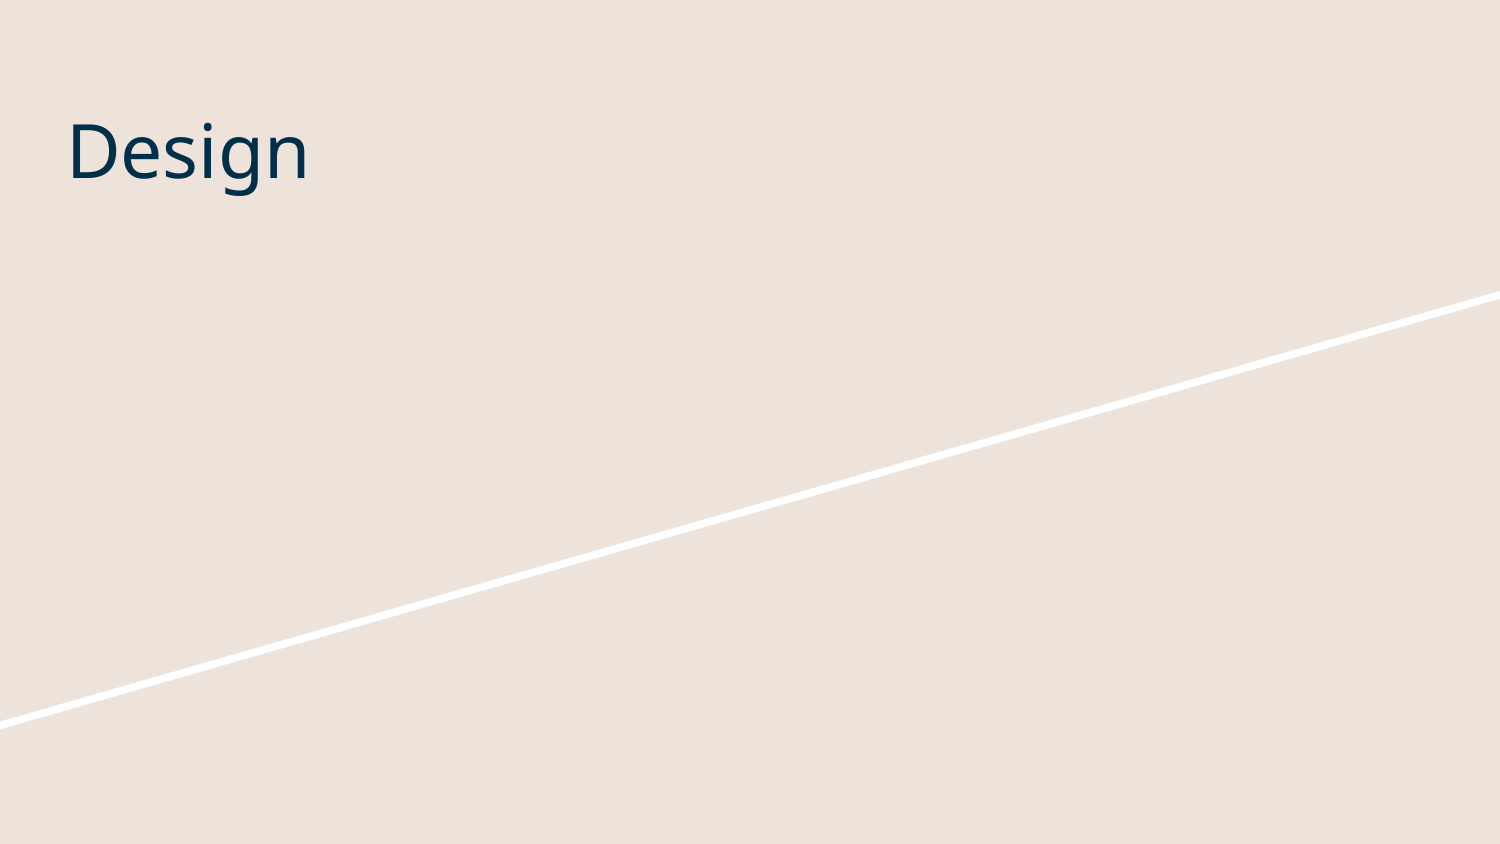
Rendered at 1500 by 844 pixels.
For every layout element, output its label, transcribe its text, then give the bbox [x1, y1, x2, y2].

title Design [51, 88, 1449, 299]
